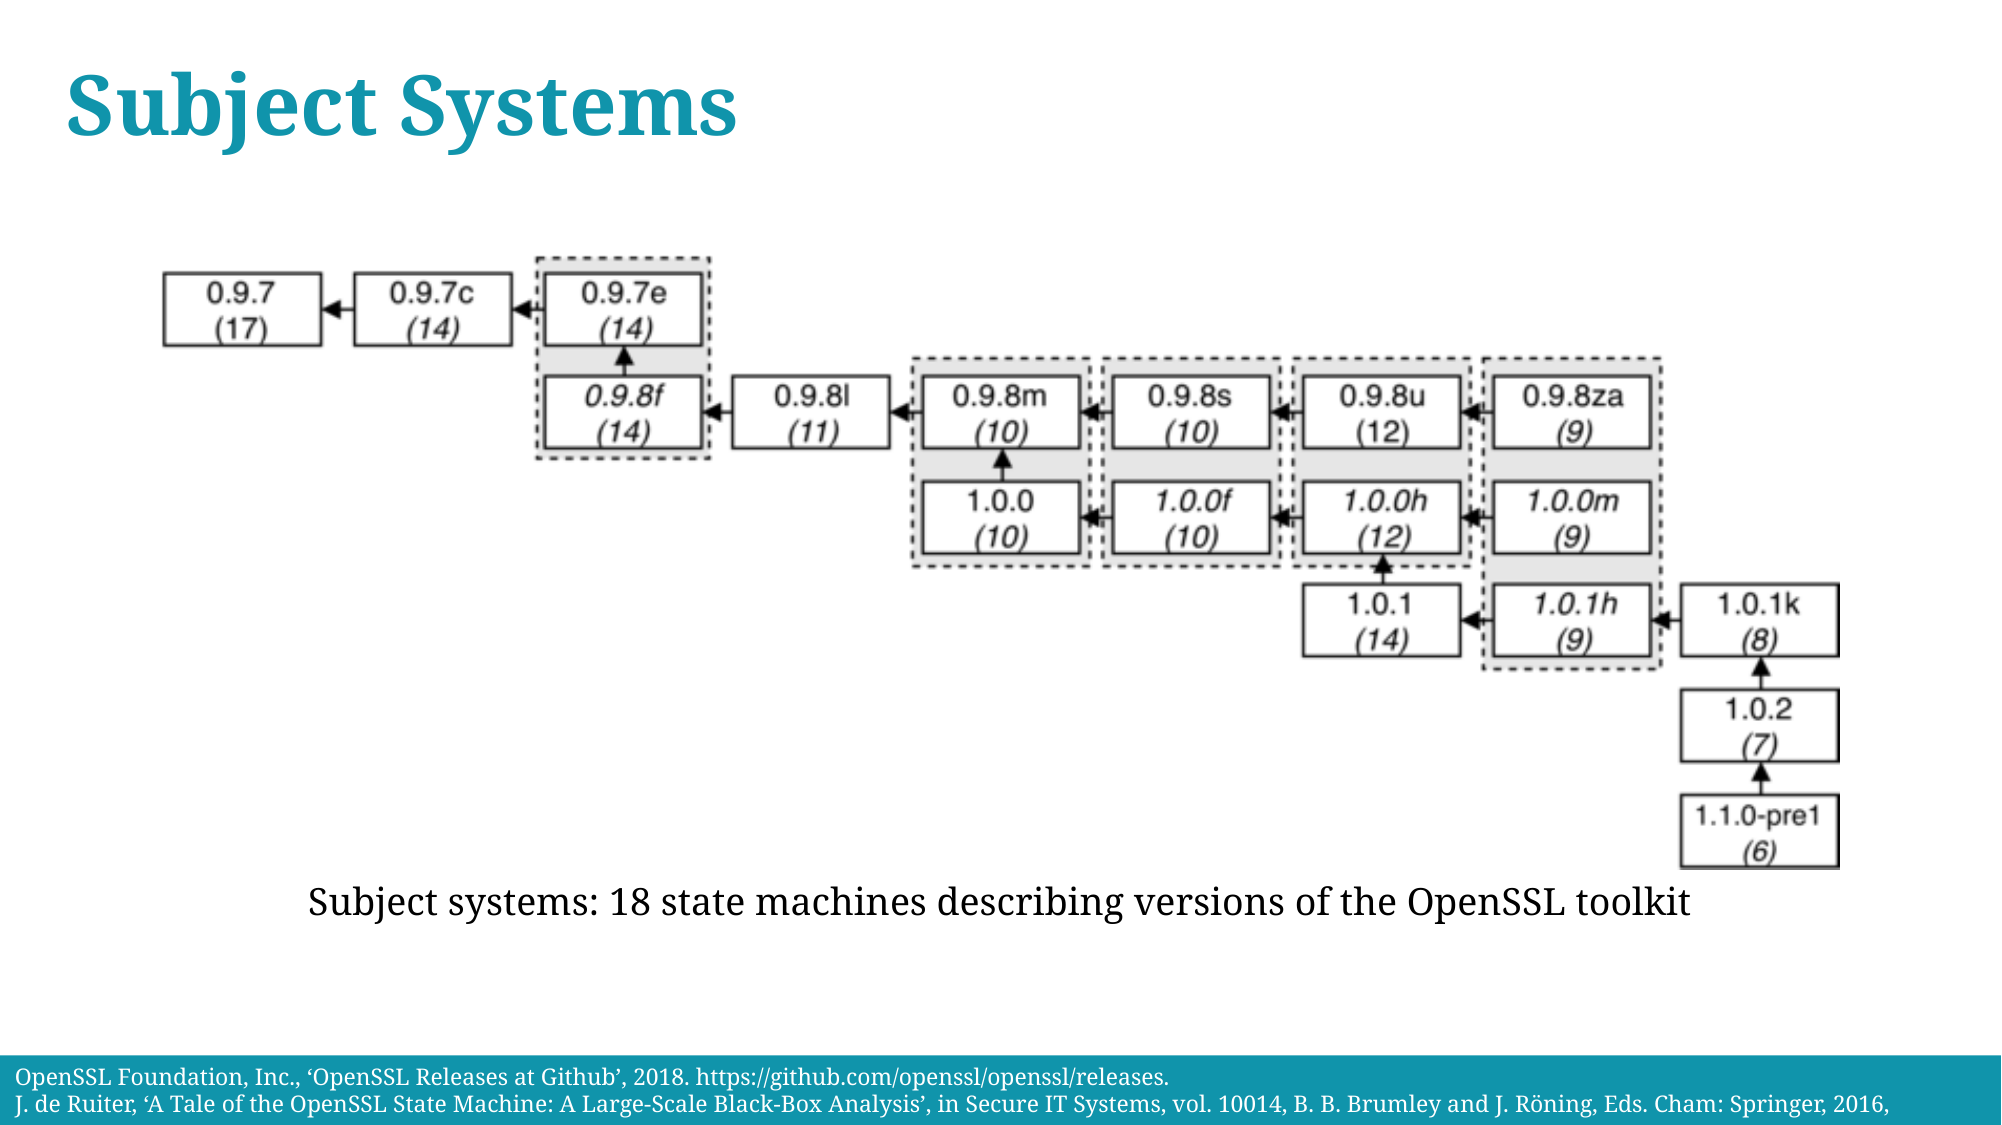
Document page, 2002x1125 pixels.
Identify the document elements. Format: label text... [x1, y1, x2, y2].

slide_number 31 [1498, 1061, 1949, 1122]
text_box OpenSSL Foundation, Inc., ‘OpenSSL Releases at Github’, 2018. https://github.com/openssl/openssl/releases. J. de Ruiter, ‘A Tale of the OpenSSL State Machine: A Large-Scale Black-Box Analysis’, in Secure IT Systems, vol. 10014, B. B. Brumley and J. Röning, Eds. Cham: Springer, 2016, [0, 1055, 2001, 1125]
text_box Subject systems: 18 state machines describing versions of the OpenSSL toolkit [161, 879, 1840, 930]
picture [161, 255, 1840, 870]
title Subject Systems [66, 66, 1935, 138]
